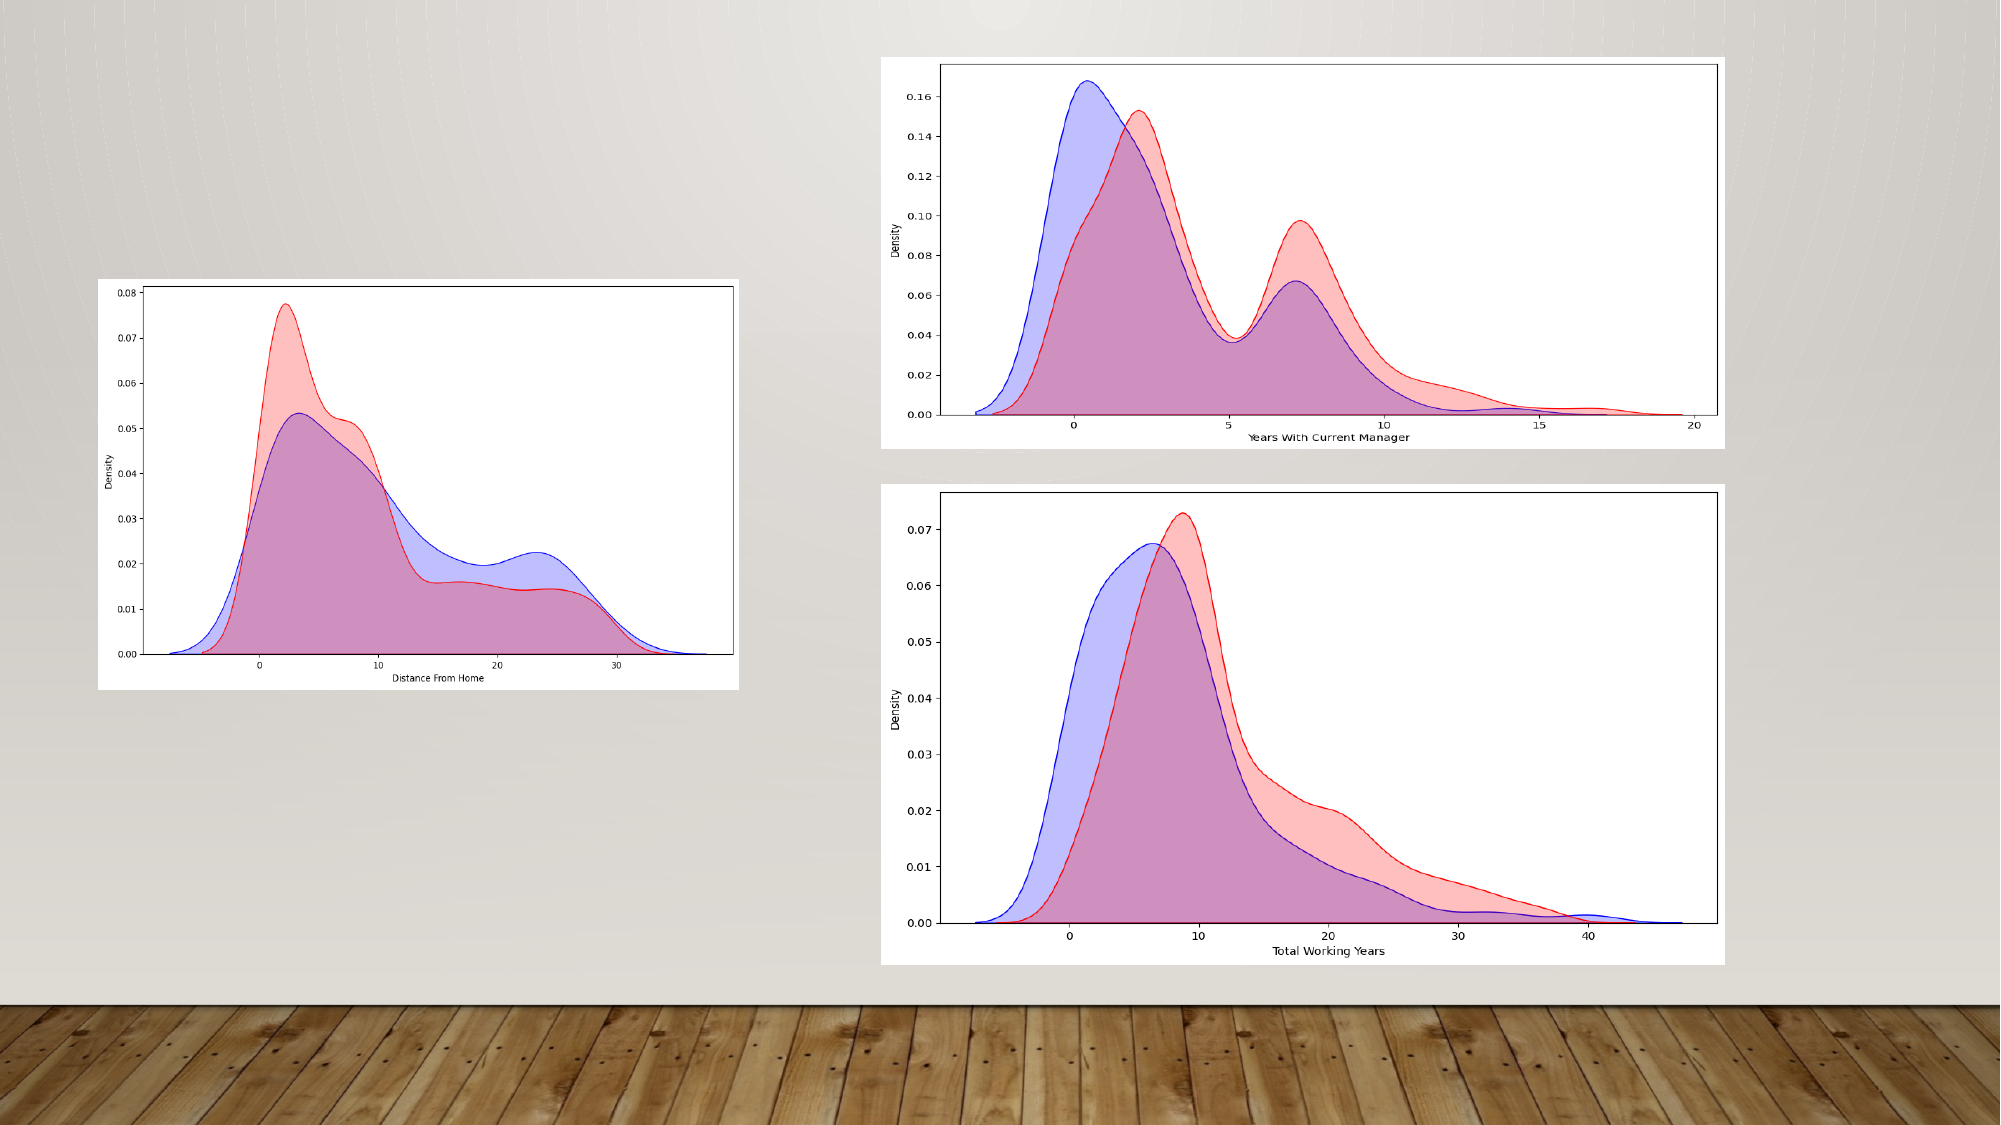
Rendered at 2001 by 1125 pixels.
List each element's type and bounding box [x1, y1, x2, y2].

picture [881, 484, 1725, 965]
picture [881, 57, 1725, 449]
picture [97, 279, 739, 690]
picture [0, 1005, 2000, 1125]
